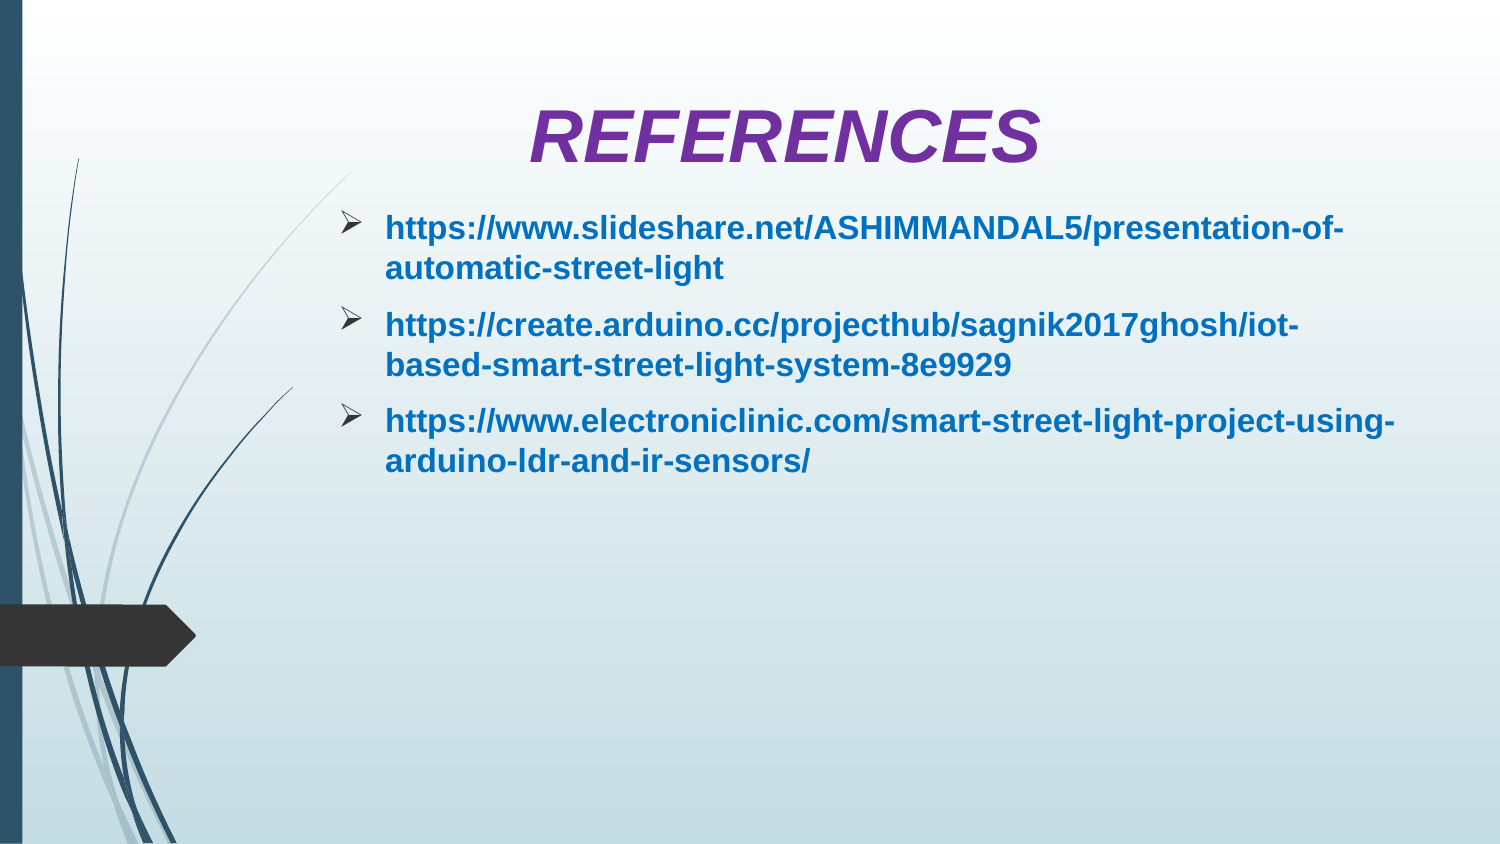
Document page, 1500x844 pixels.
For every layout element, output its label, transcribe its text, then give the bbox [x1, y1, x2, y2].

title REFERENCES [289, 61, 1416, 184]
list https://www.slideshare.net/ASHIMMANDAL5/presentation-of-automatic-street-light https://create.arduino.cc/projecthub/sagnik2017ghosh/iot-based-smart-street-light-system-8e9929 https://www.electroniclinic.com/smart-street-light-project-using-arduino-ldr-and-ir-sensors/ [289, 200, 1416, 722]
